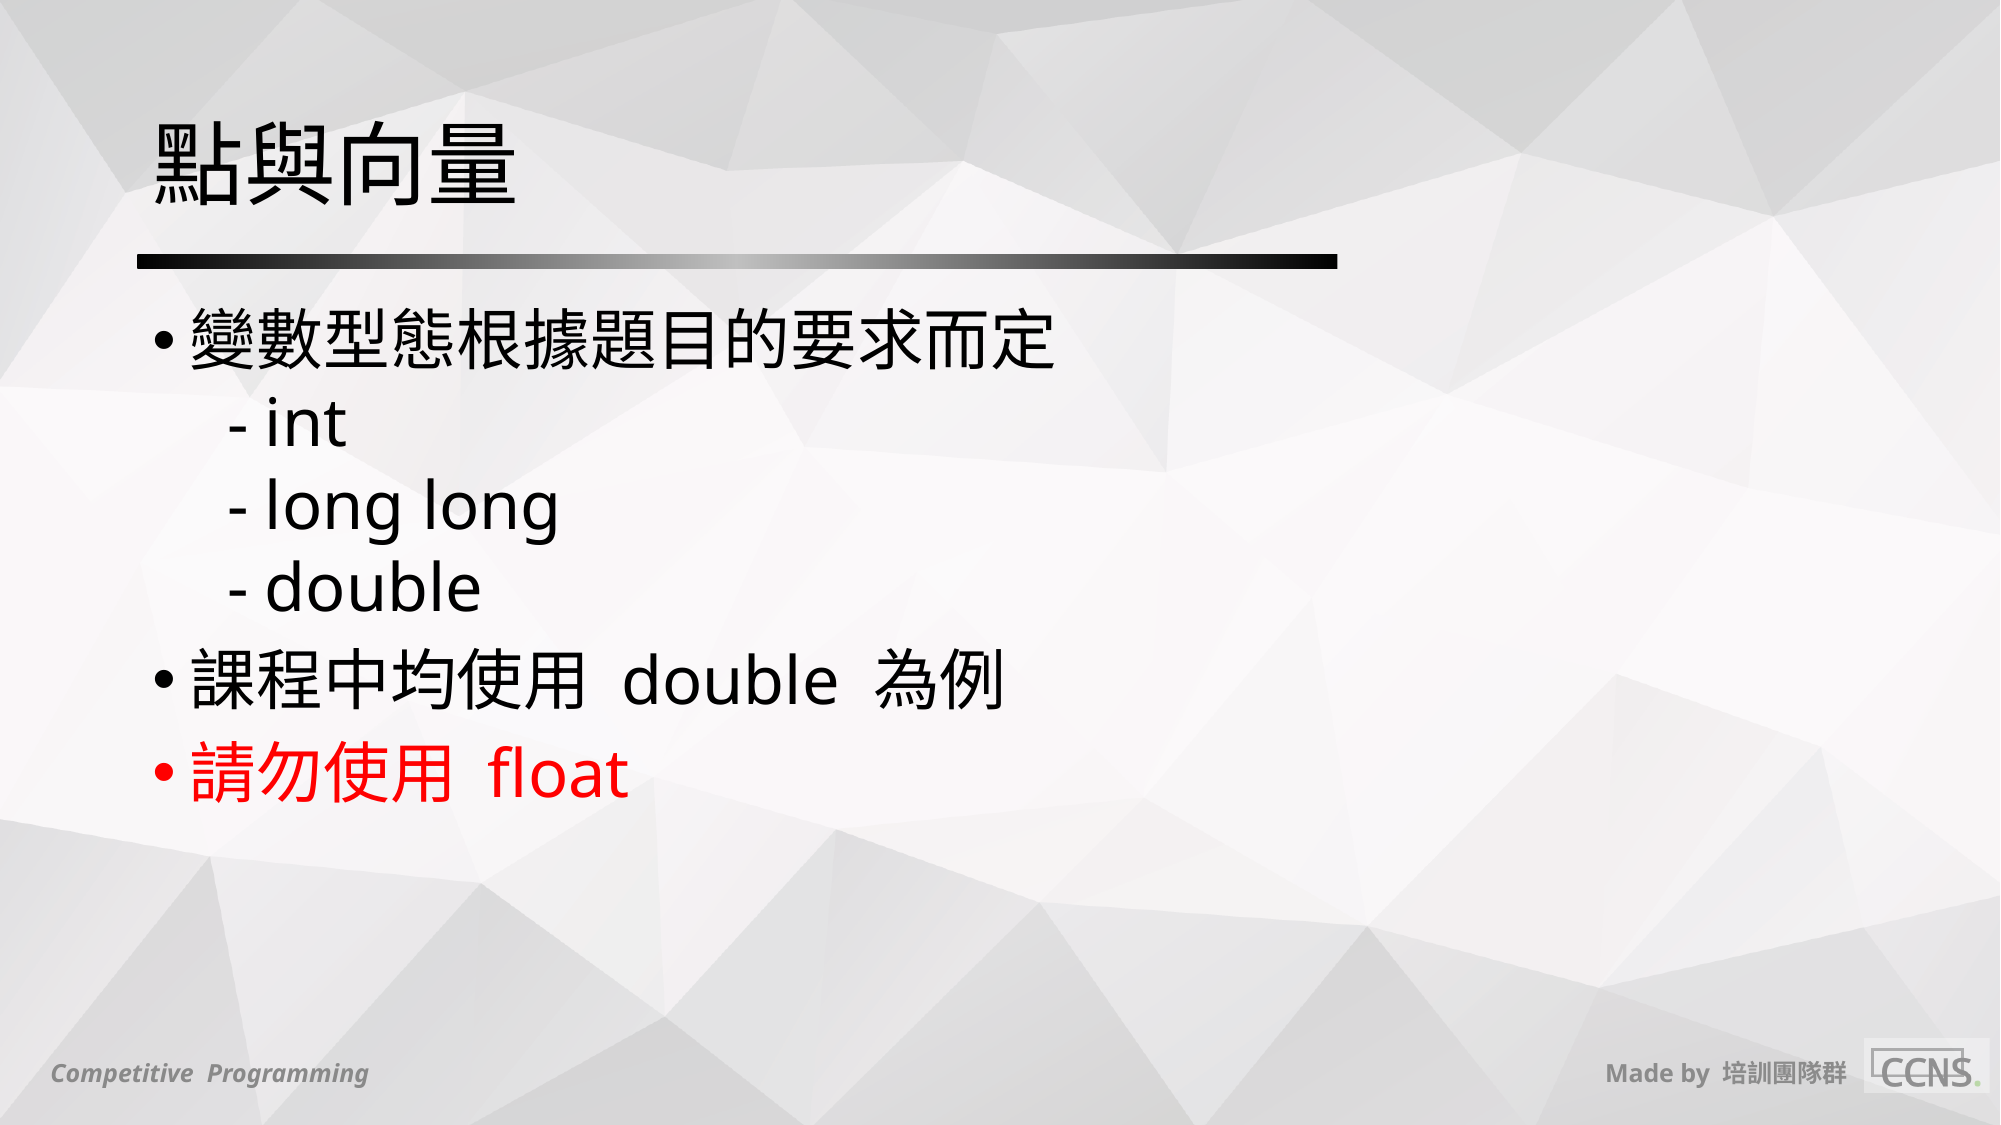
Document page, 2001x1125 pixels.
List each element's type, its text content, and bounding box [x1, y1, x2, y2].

picture [0, 0, 2000, 1125]
title 點與向量 [137, 59, 1863, 278]
list 變數型態根據題目的要求而定 int long long double 課程中均使用 double 為例 請勿使用 float [137, 299, 1863, 1014]
